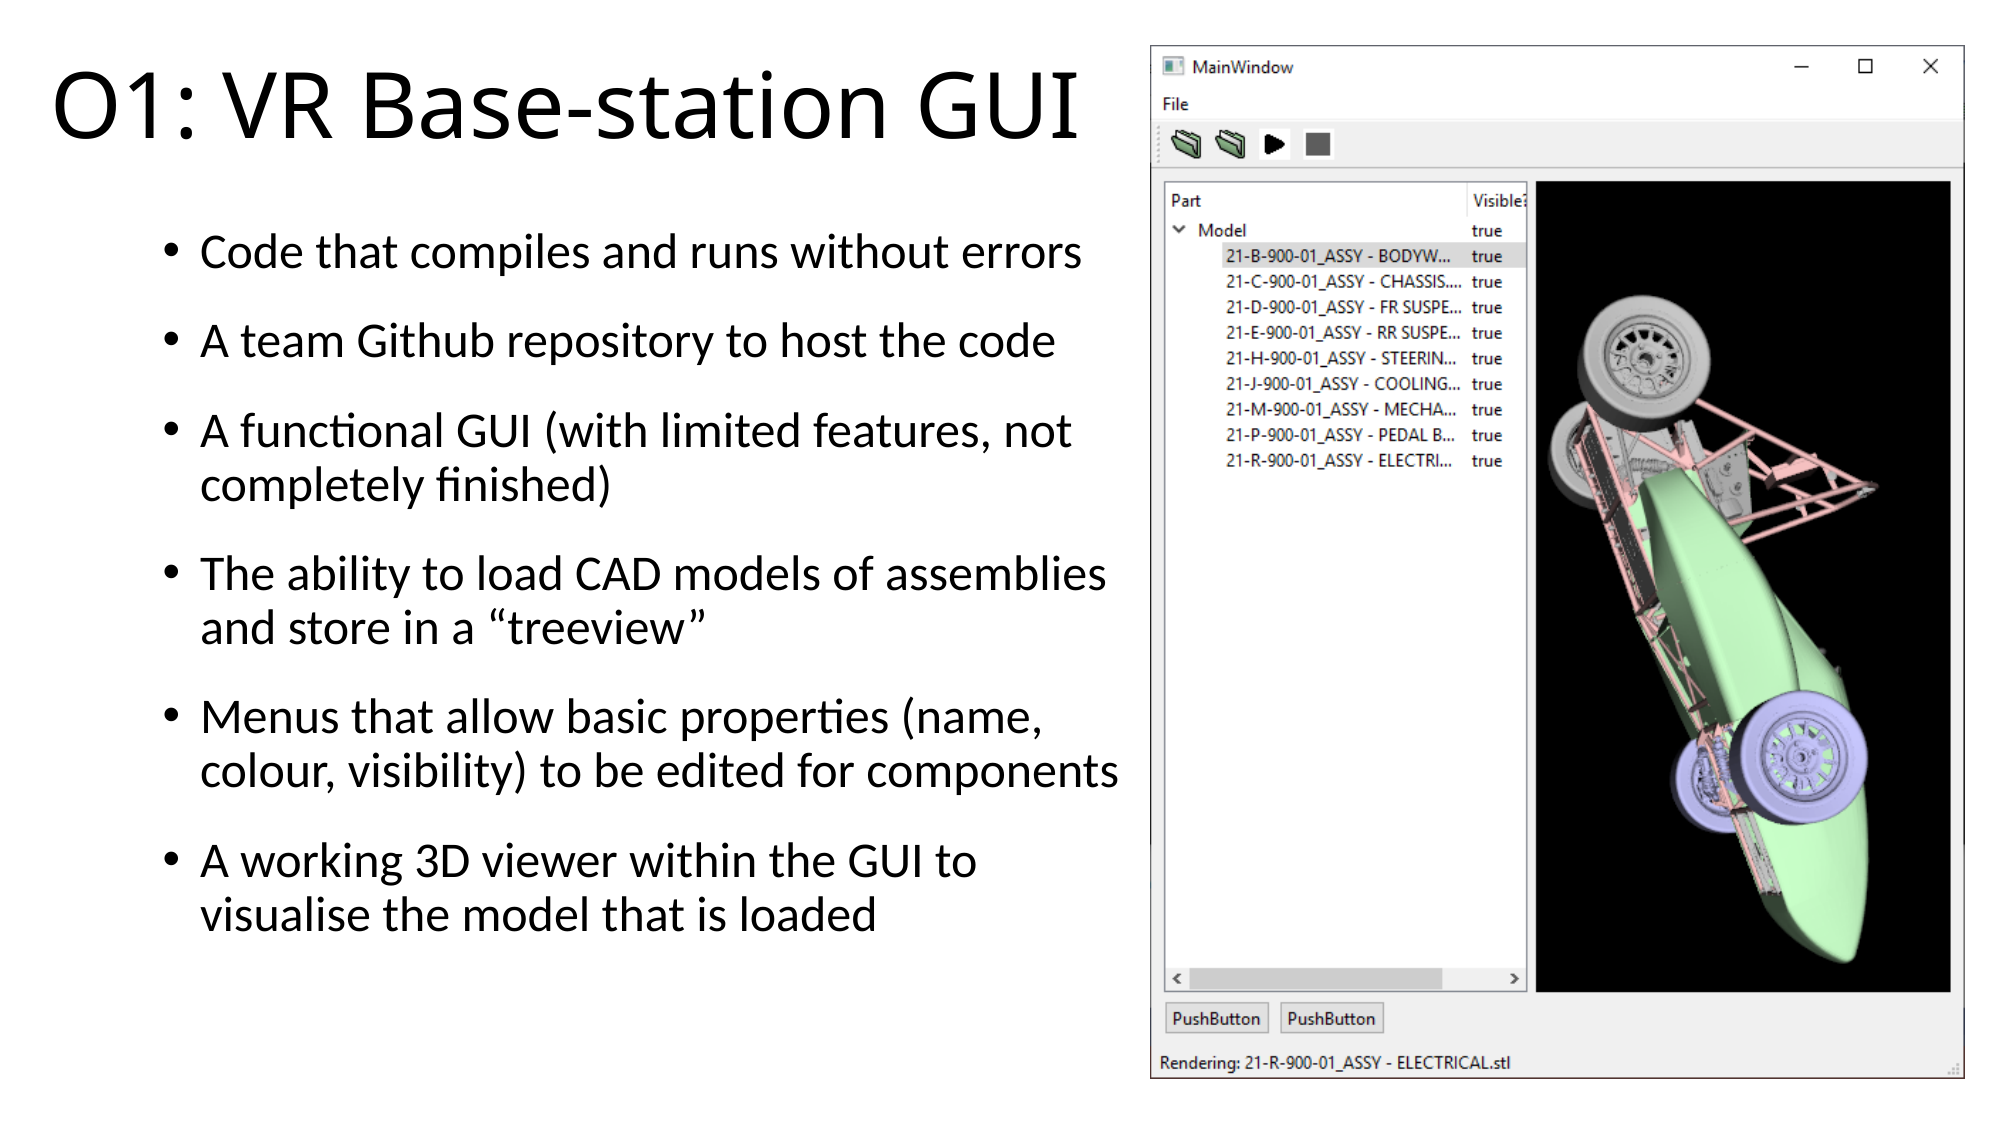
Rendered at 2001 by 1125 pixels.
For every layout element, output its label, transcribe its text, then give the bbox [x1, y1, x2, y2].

list Code that compiles and runs without errors A team Github repository to host the code A functional GUI (with limited features, not completely finished) The ability to load CAD models of assemblies and store in a “treeview” Menus that allow basic properties (name, colour, visibility) to be edited for components A working 3D viewer within the GUI to visualise the model that is loaded [72, 217, 1150, 1027]
picture [1150, 45, 1965, 1080]
title O1: VR Base-station GUI [35, 0, 1761, 218]
